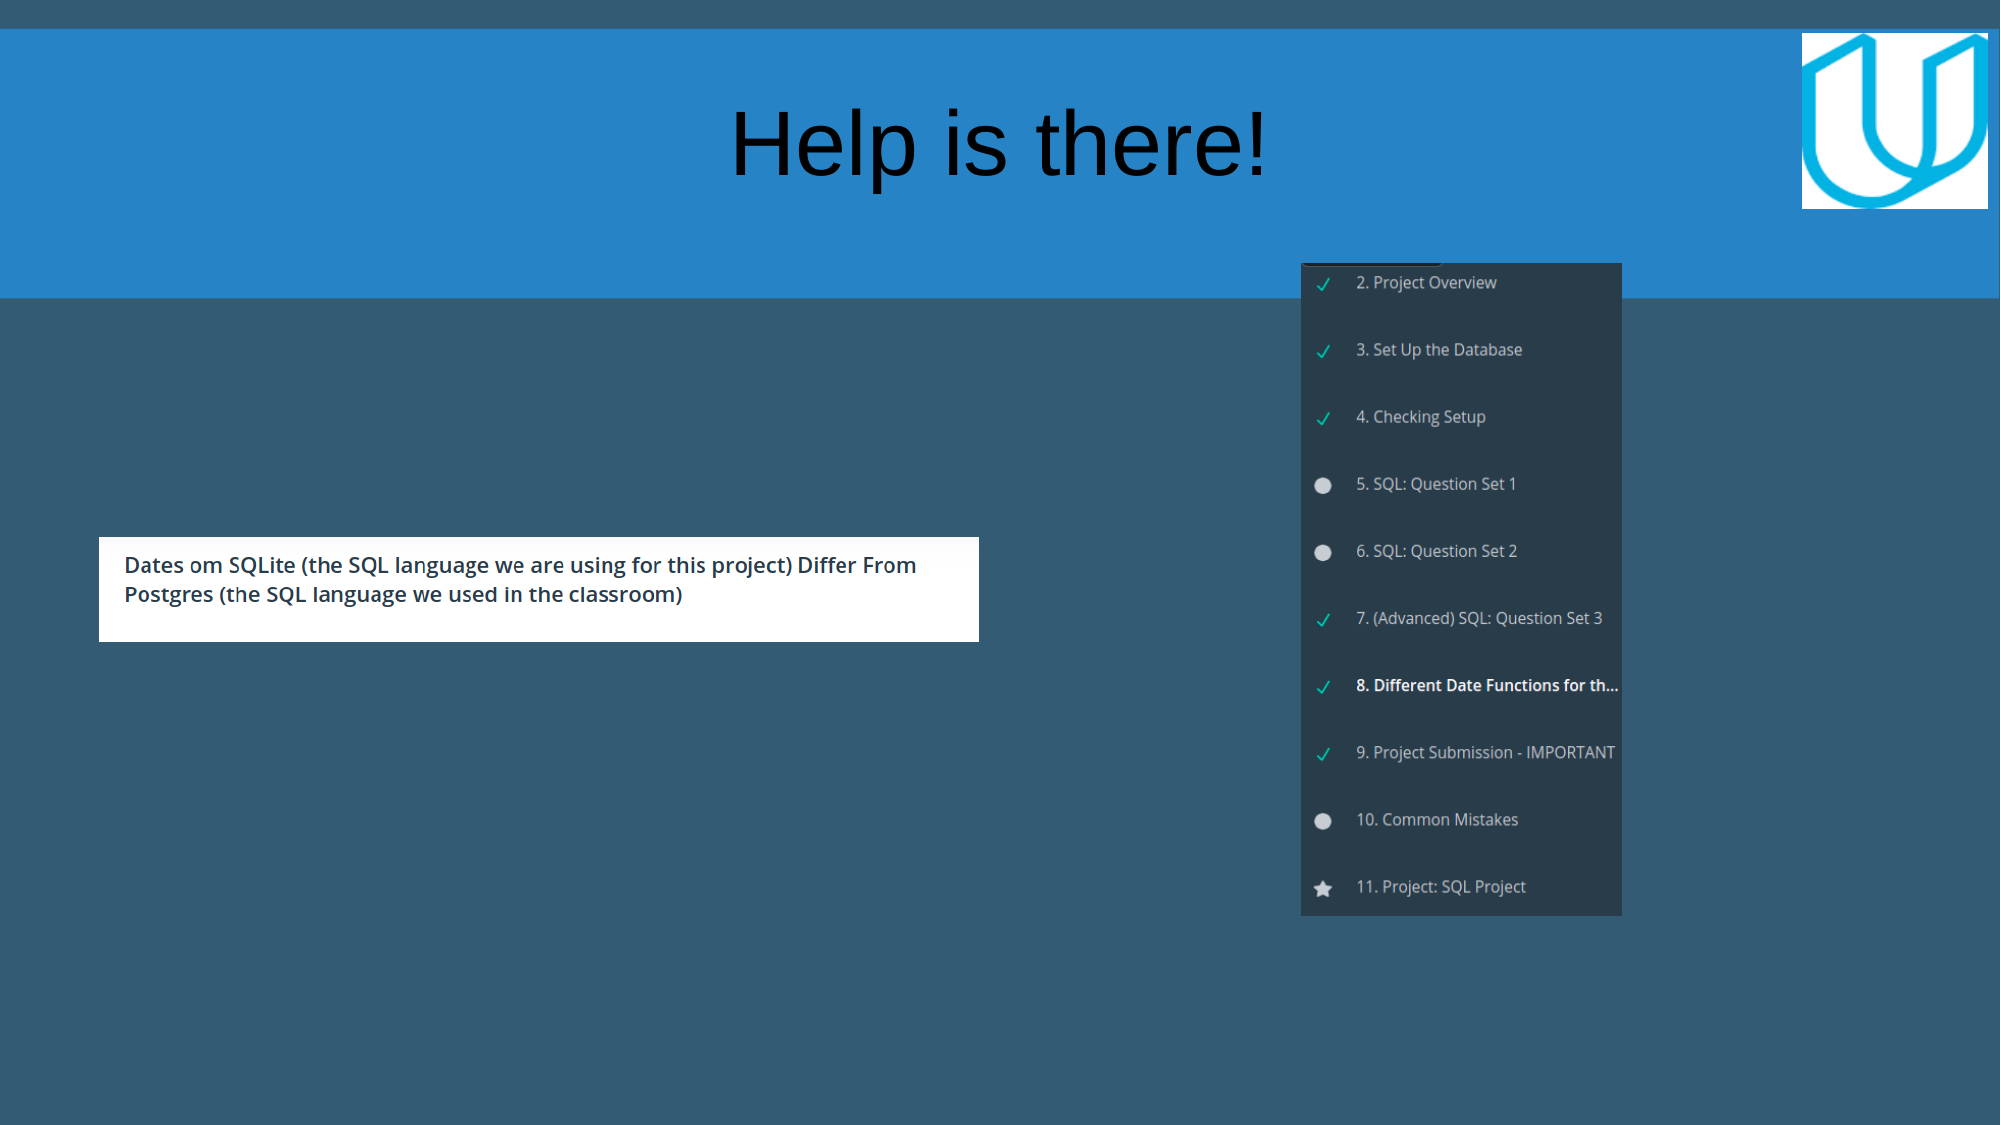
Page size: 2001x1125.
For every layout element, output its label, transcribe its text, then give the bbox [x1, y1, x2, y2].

picture [1932, 48, 1973, 166]
text_box Help is there! [99, 44, 1900, 233]
picture [99, 536, 979, 642]
picture [1900, 175, 1911, 189]
picture [1900, 124, 1988, 209]
picture [1802, 33, 1988, 167]
picture [1301, 262, 1622, 916]
